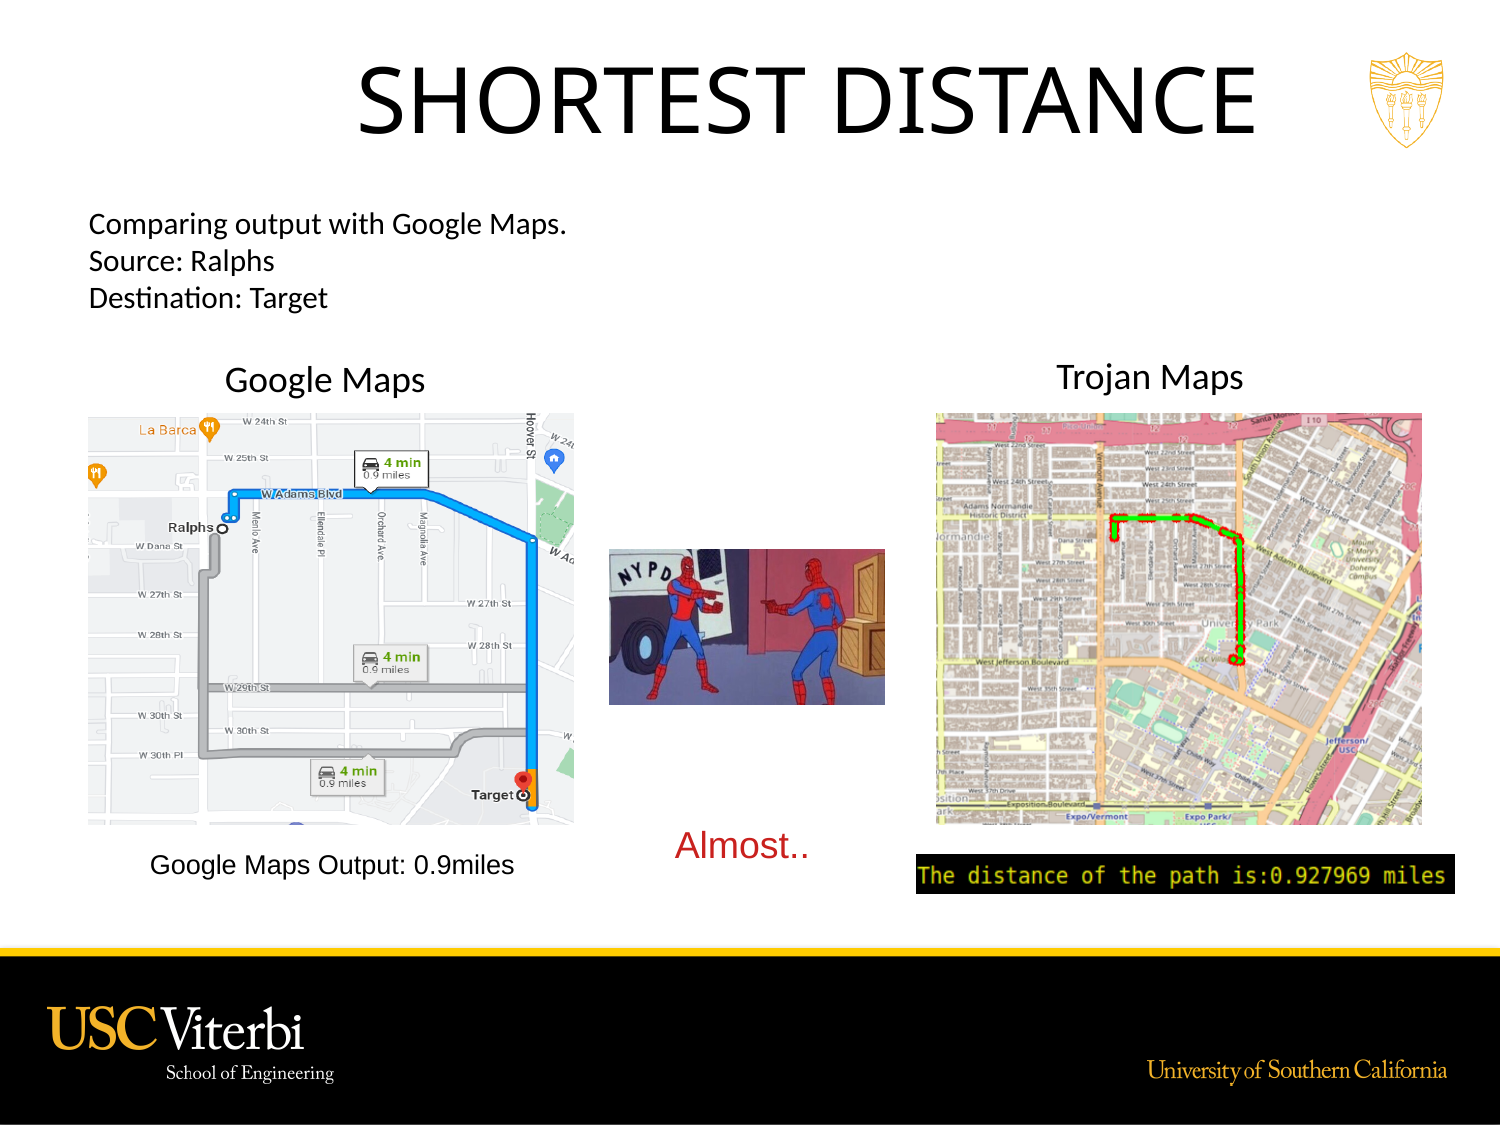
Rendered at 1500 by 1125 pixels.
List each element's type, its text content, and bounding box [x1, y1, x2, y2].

text_box Comparing output with Google Maps. Source: Ralphs Destination: Target [74, 195, 1155, 323]
picture [916, 854, 1456, 895]
picture [87, 413, 574, 826]
picture [1147, 1059, 1447, 1086]
picture [935, 413, 1422, 826]
text_box Google Maps [209, 347, 506, 408]
text_box SHORTEST DISTANCE [60, 13, 1500, 195]
picture [47, 1006, 334, 1084]
picture [609, 549, 886, 706]
text_box Google Maps Output: 0.9miles [135, 840, 570, 900]
text_box Almost.. [660, 813, 840, 870]
text_box Trojan Maps [1041, 344, 1320, 405]
